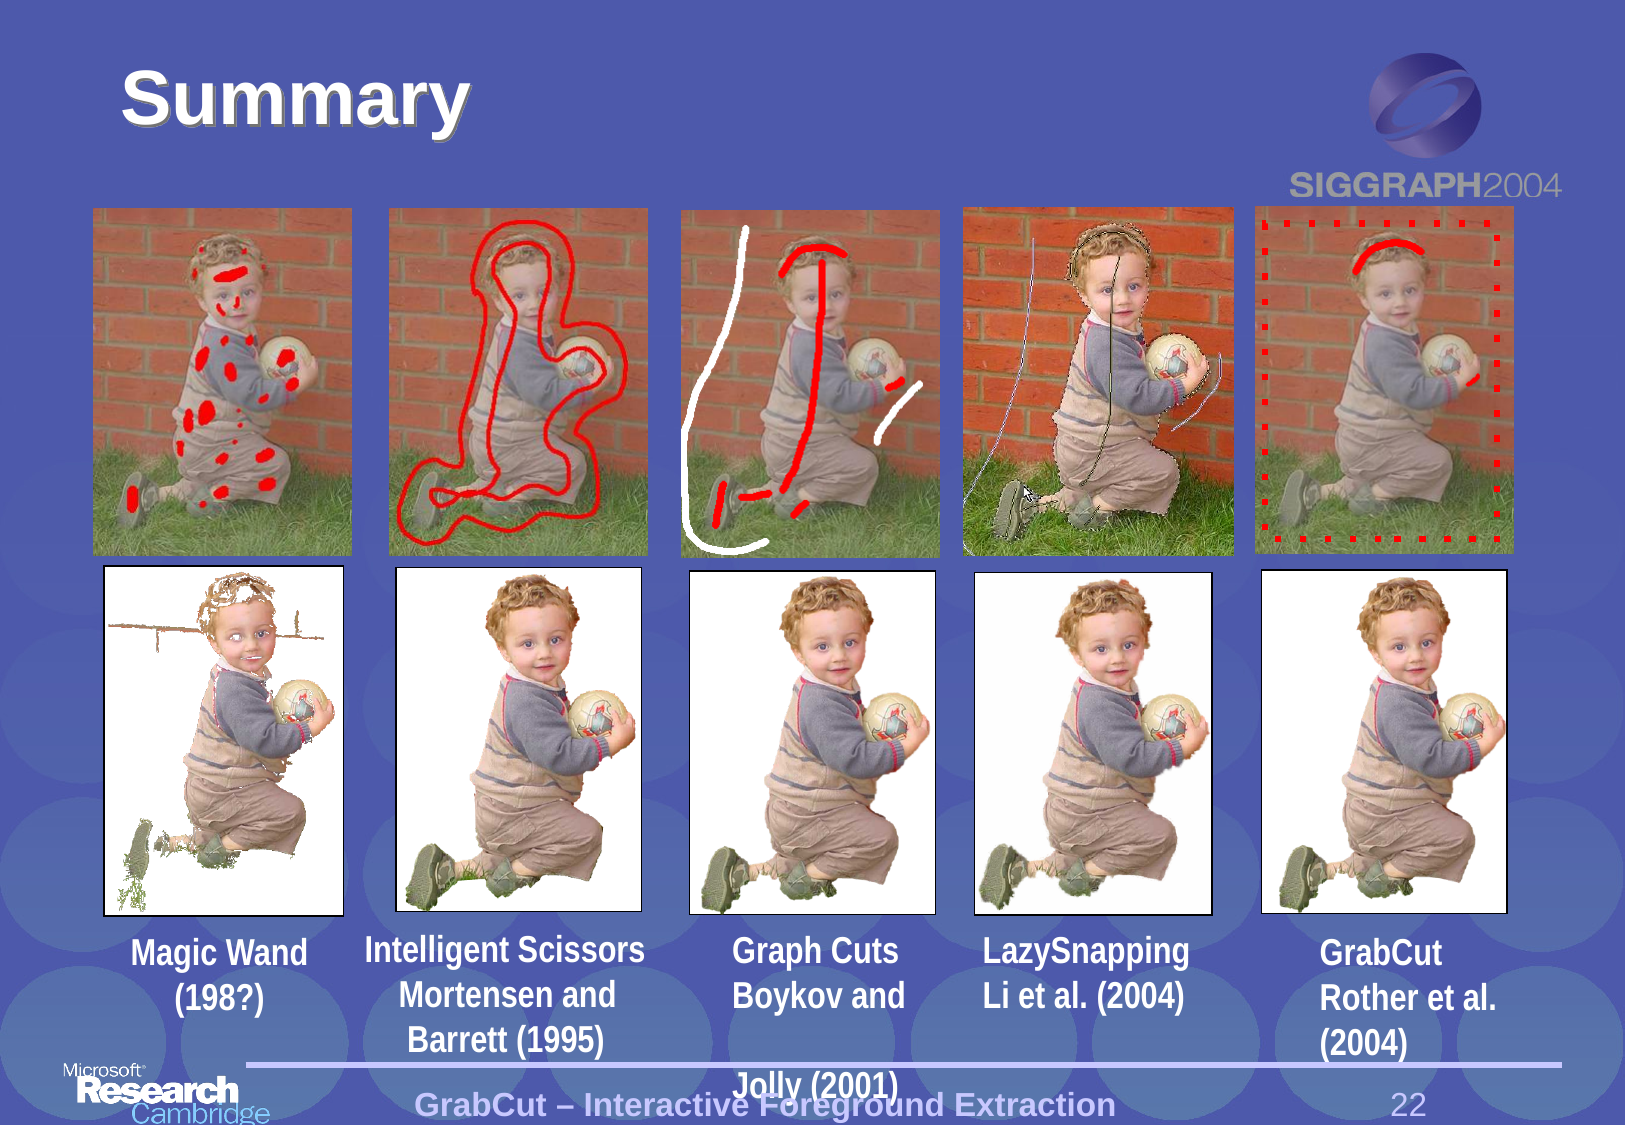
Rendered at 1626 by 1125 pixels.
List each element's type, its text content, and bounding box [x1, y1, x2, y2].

title Summary [62, 0, 1113, 188]
text_box GrabCut Rother et al. (2004) [1319, 933, 1519, 1061]
text_box LazySnapping Li et al. (2004) [982, 925, 1227, 1017]
text_box Intelligent Scissors Mortensen and Barrett (1995) [364, 925, 687, 1061]
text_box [62, 1062, 1563, 1125]
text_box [393, 567, 649, 915]
text_box Magic Wand (198?) [116, 927, 323, 1018]
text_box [103, 565, 346, 917]
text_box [689, 564, 942, 928]
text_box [1261, 565, 1518, 926]
picture [0, 0, 1625, 1125]
text_box Graph Cuts Boykov and Jolly (2001) [698, 936, 920, 1061]
